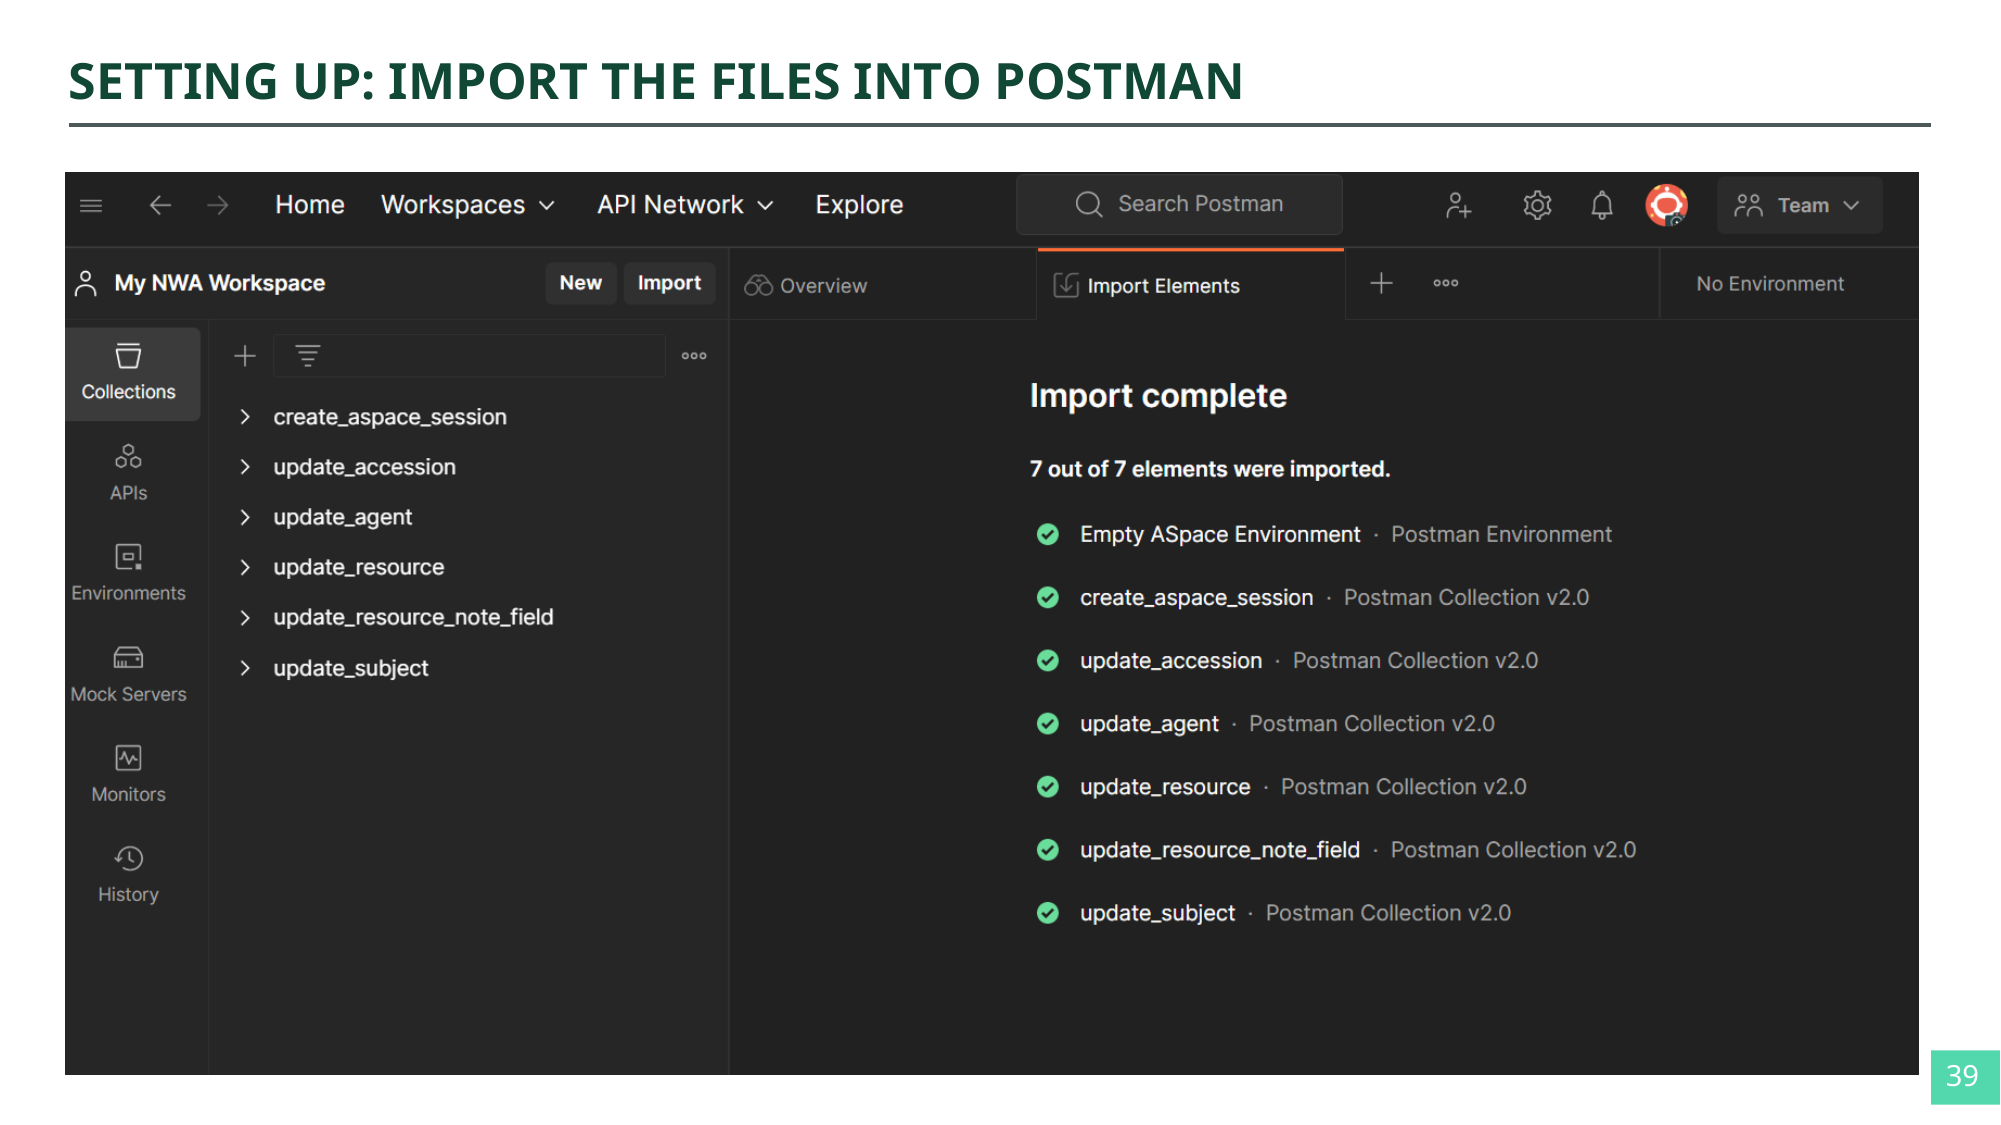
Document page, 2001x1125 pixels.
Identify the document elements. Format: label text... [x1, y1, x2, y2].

title SETTING UP: IMPORT THE FILES INTO POSTMAN [53, 49, 1936, 145]
picture [65, 172, 1919, 1076]
